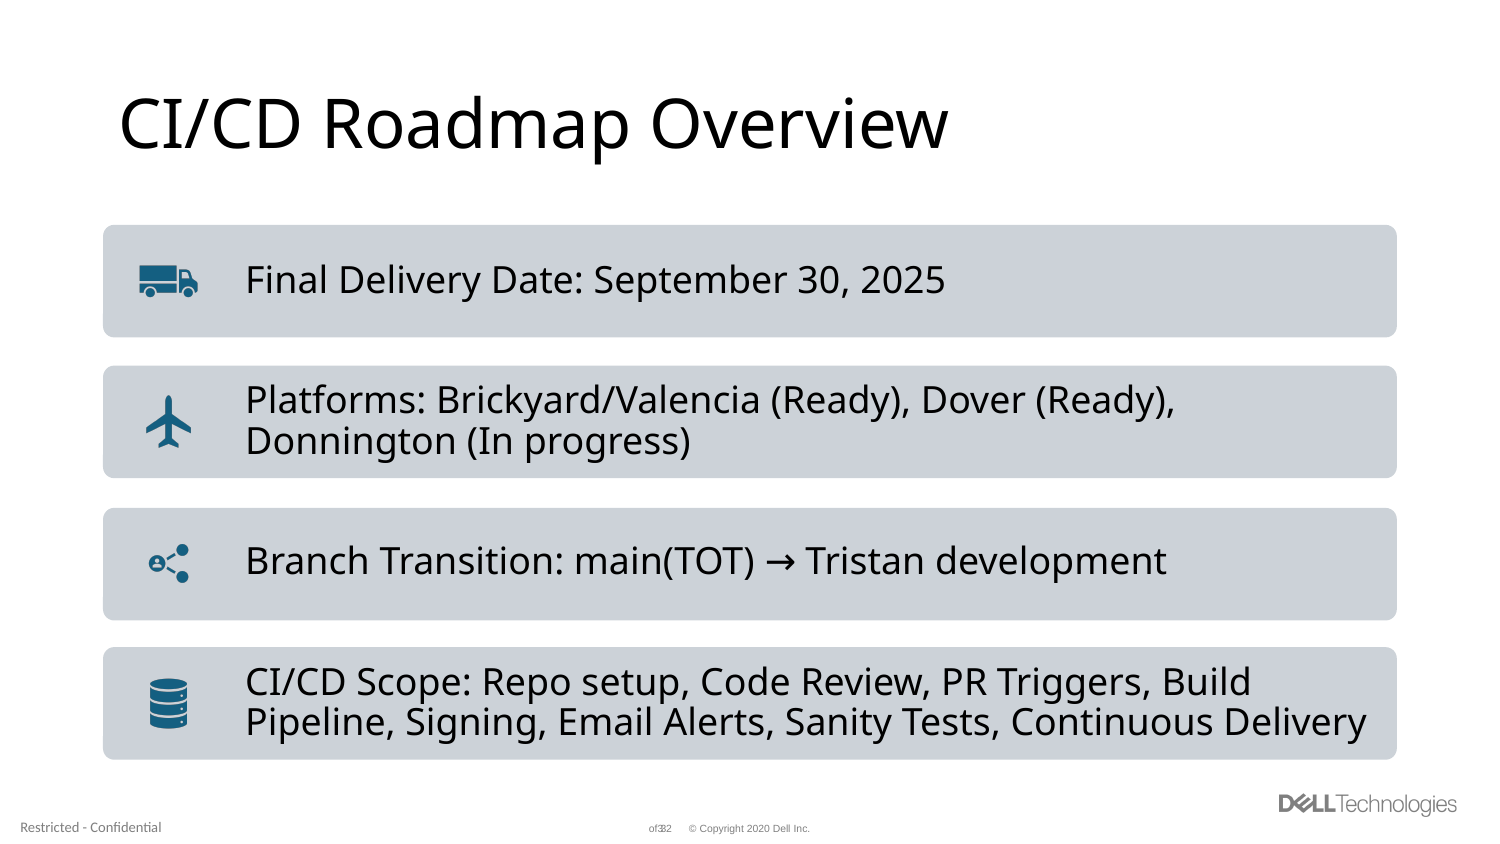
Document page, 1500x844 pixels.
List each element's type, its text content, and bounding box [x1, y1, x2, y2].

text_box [102, 224, 1398, 761]
title CI/CD Roadmap Overview [103, 44, 1397, 208]
picture [1279, 793, 1457, 817]
